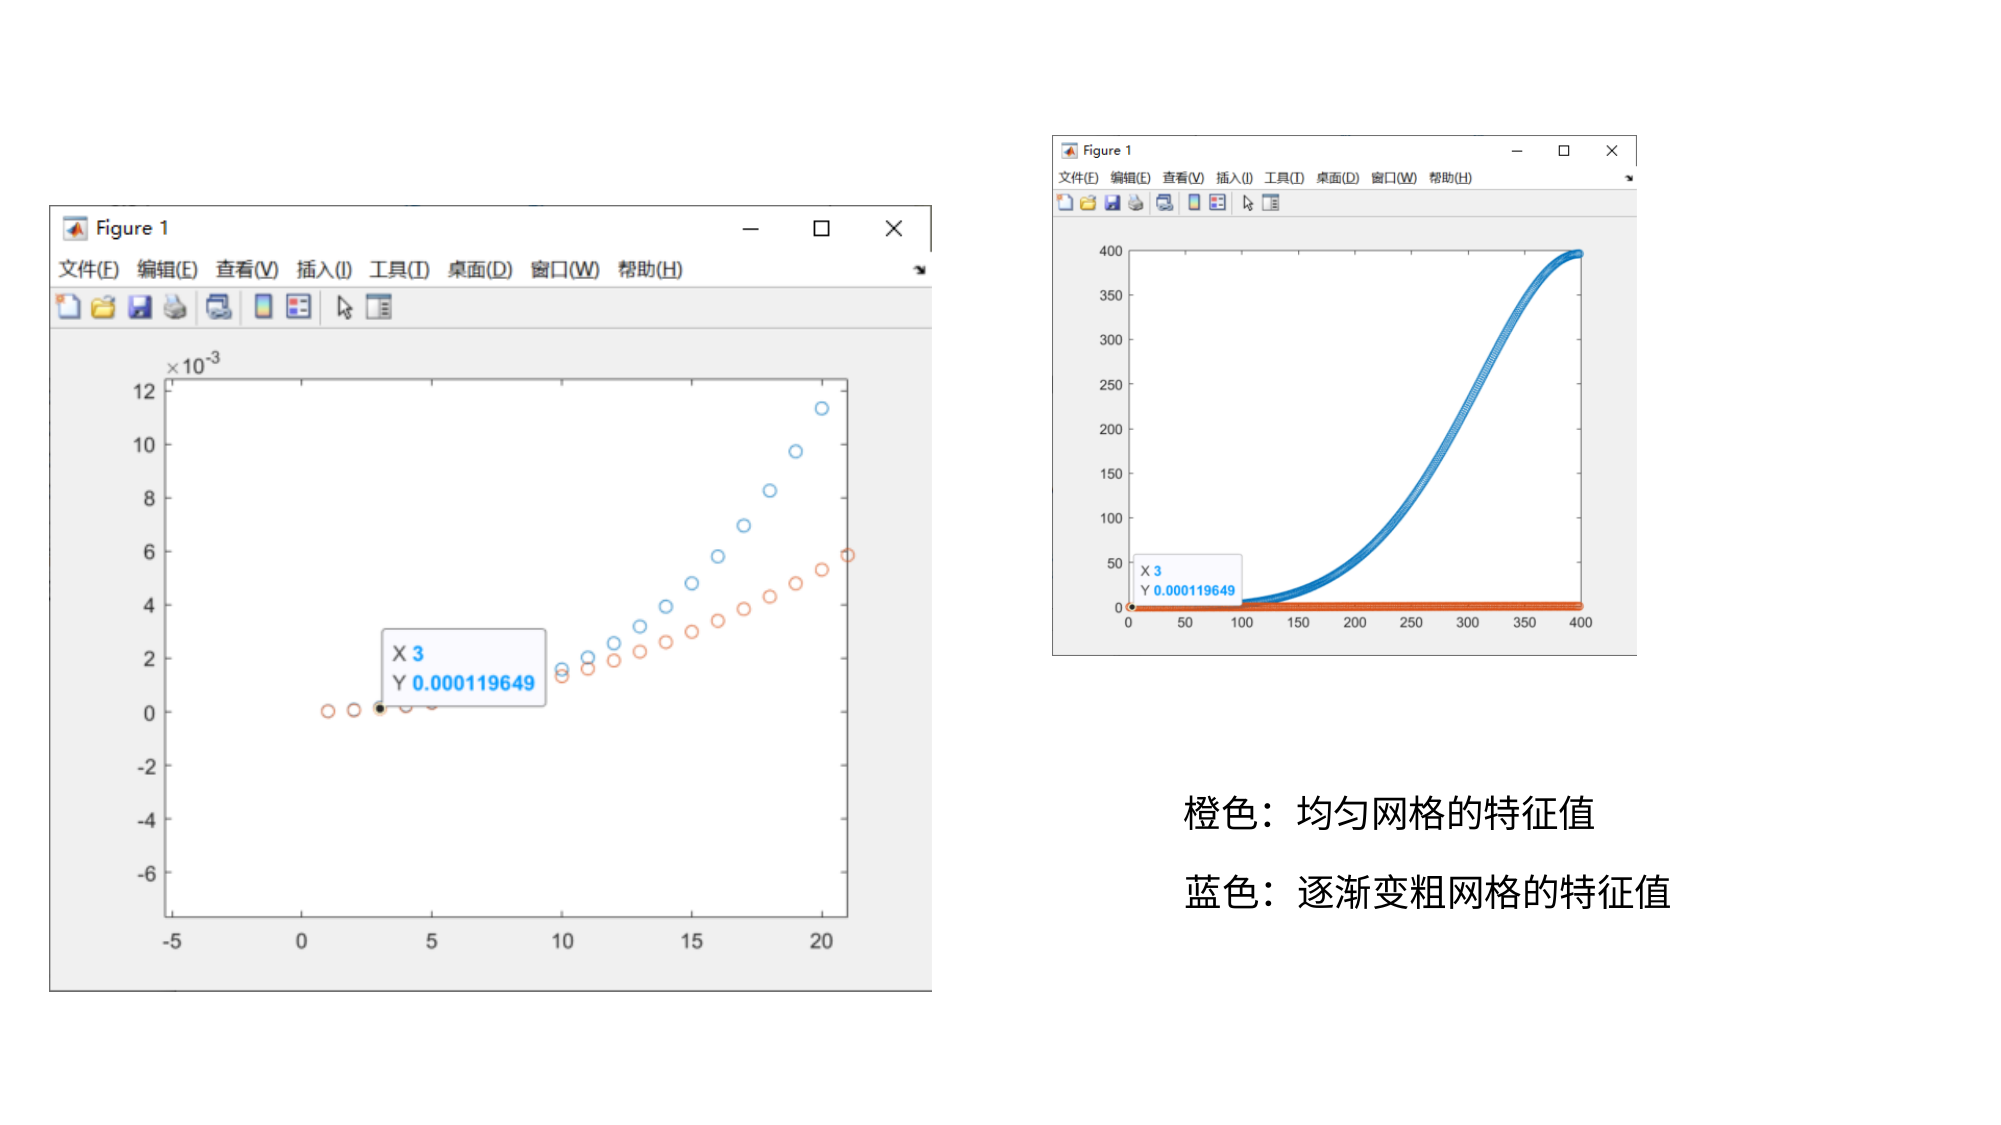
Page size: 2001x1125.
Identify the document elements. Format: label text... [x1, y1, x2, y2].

picture [49, 205, 932, 992]
picture [1052, 135, 1637, 656]
text_box 橙色：均匀网格的特征值 [1169, 782, 1612, 843]
text_box 蓝色：逐渐变粗网格的特征值 [1169, 861, 1688, 922]
